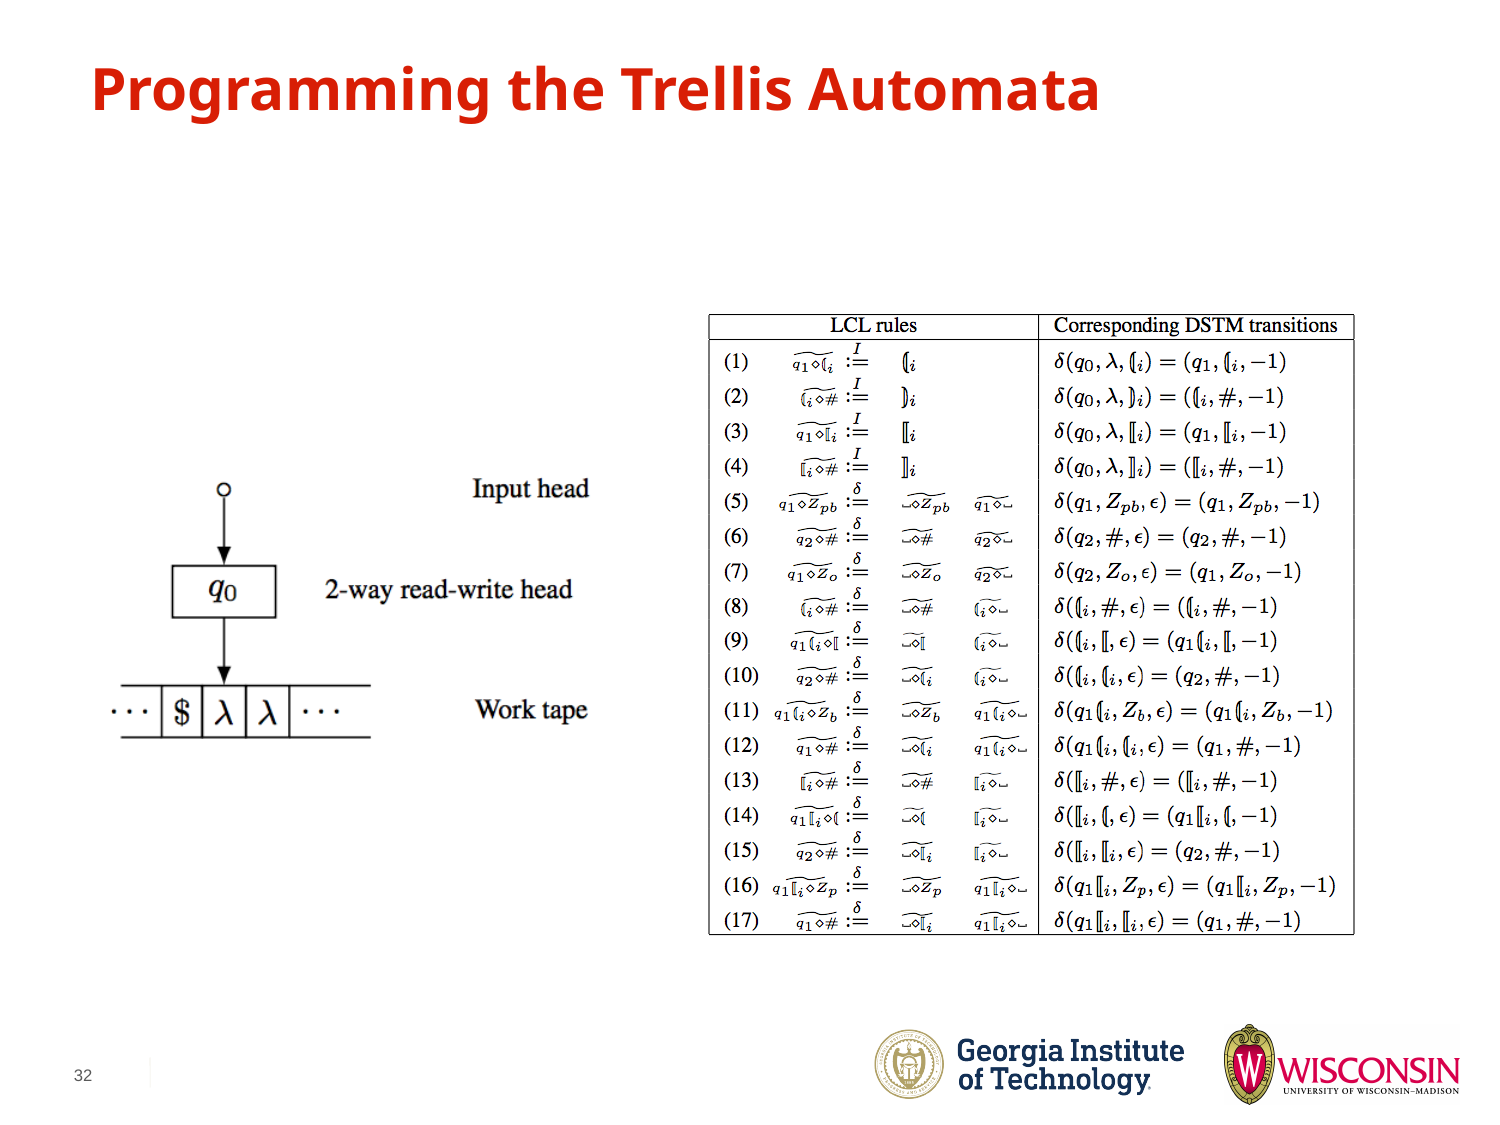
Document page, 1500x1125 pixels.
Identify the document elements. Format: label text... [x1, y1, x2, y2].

picture [862, 1024, 1196, 1104]
picture [1224, 1024, 1460, 1105]
picture [74, 404, 621, 781]
title Programming the Trellis Automata [75, 45, 1425, 188]
slide_number 32 [49, 1049, 101, 1101]
picture [699, 302, 1365, 939]
